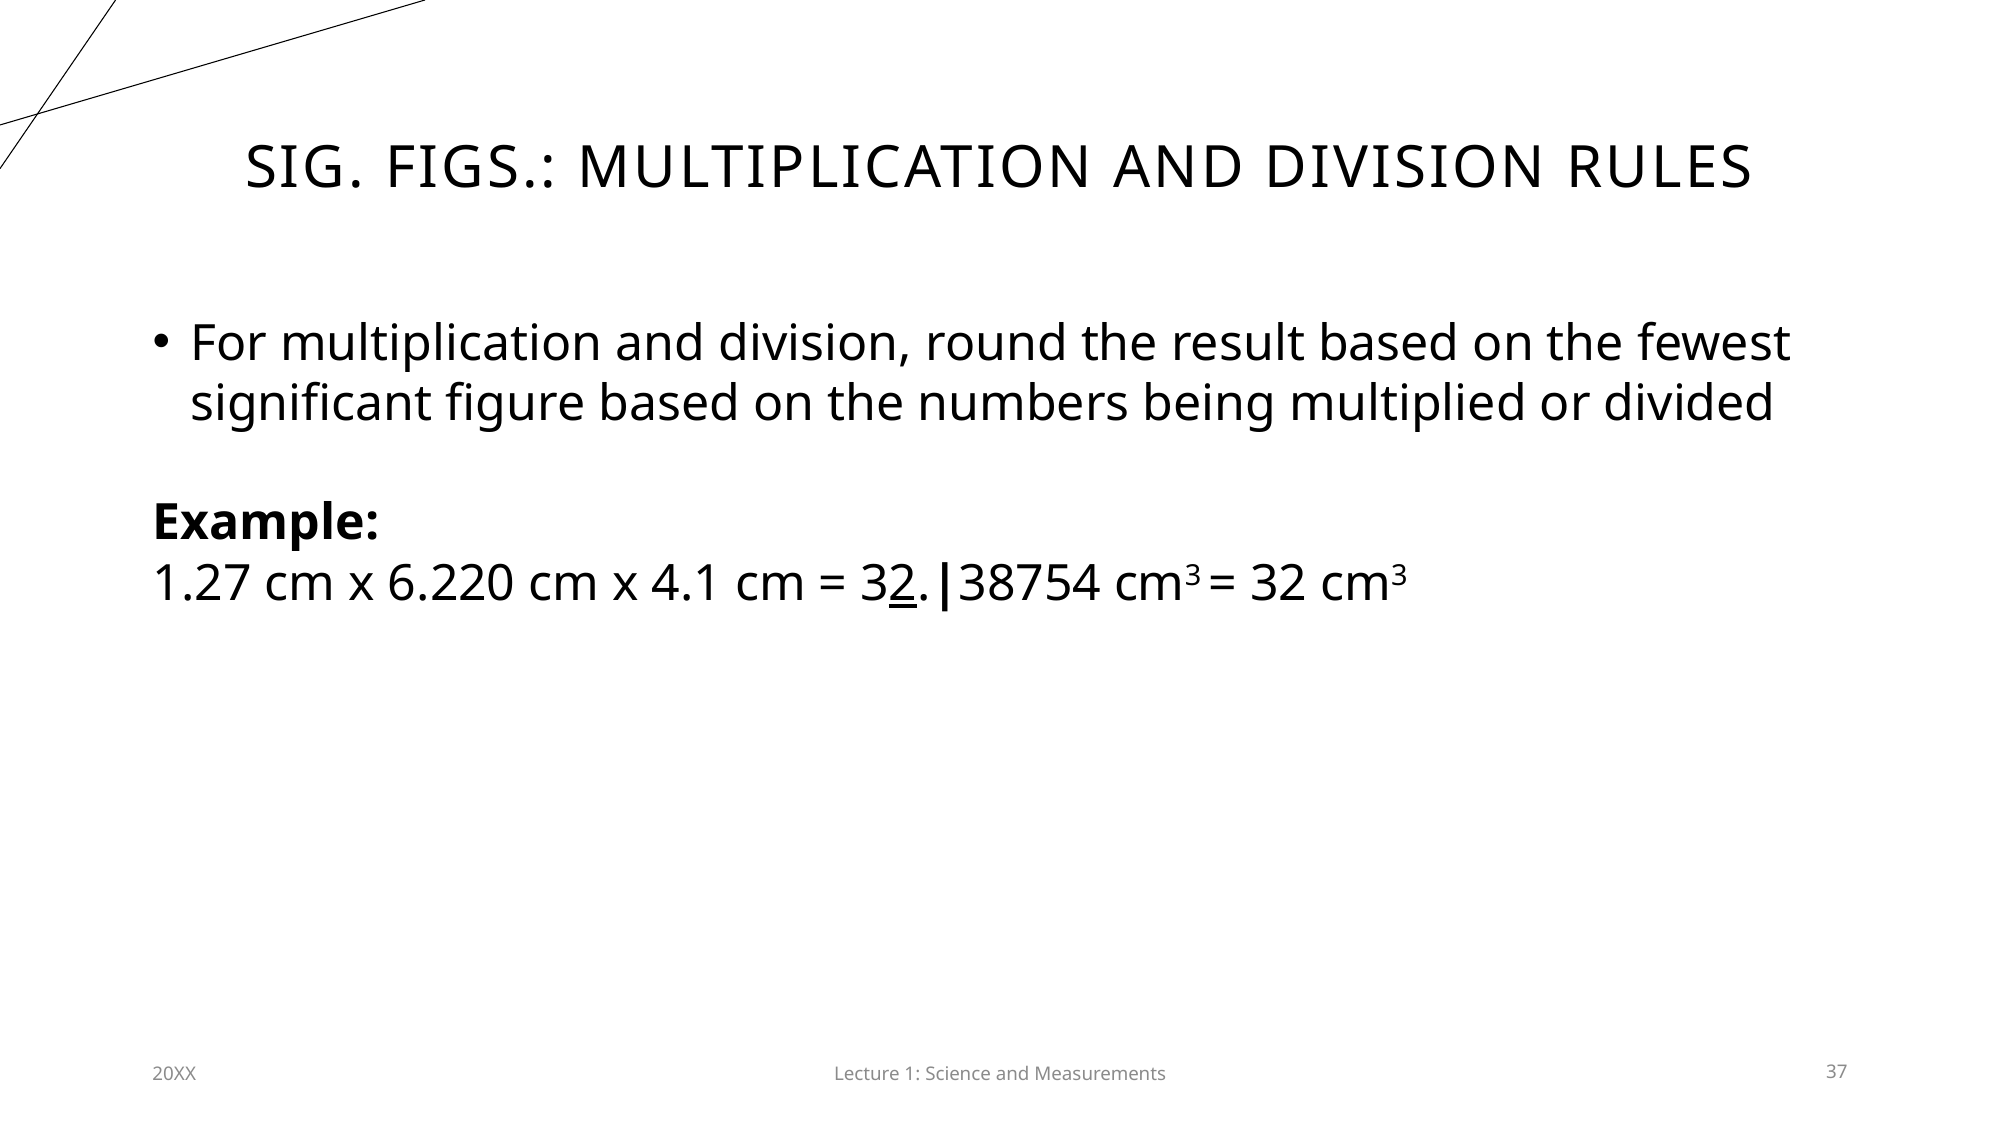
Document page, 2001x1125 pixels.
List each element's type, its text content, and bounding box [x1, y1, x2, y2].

slide_number 37 [1412, 1042, 1863, 1103]
footer Lecture 1: Science and Measurements​ [662, 1042, 1338, 1103]
text_box For multiplication and division, round the result based on the fewest significant figure based on the numbers being multiplied or divided Example: 1.27 cm x 6.220 cm x 4.1 cm = 32.|38754 cm3 = 32 cm3 [137, 302, 1858, 678]
slide_number 20XX [137, 1042, 588, 1103]
title Sig. Figs.: Multiplication and division rules [137, 59, 1863, 278]
